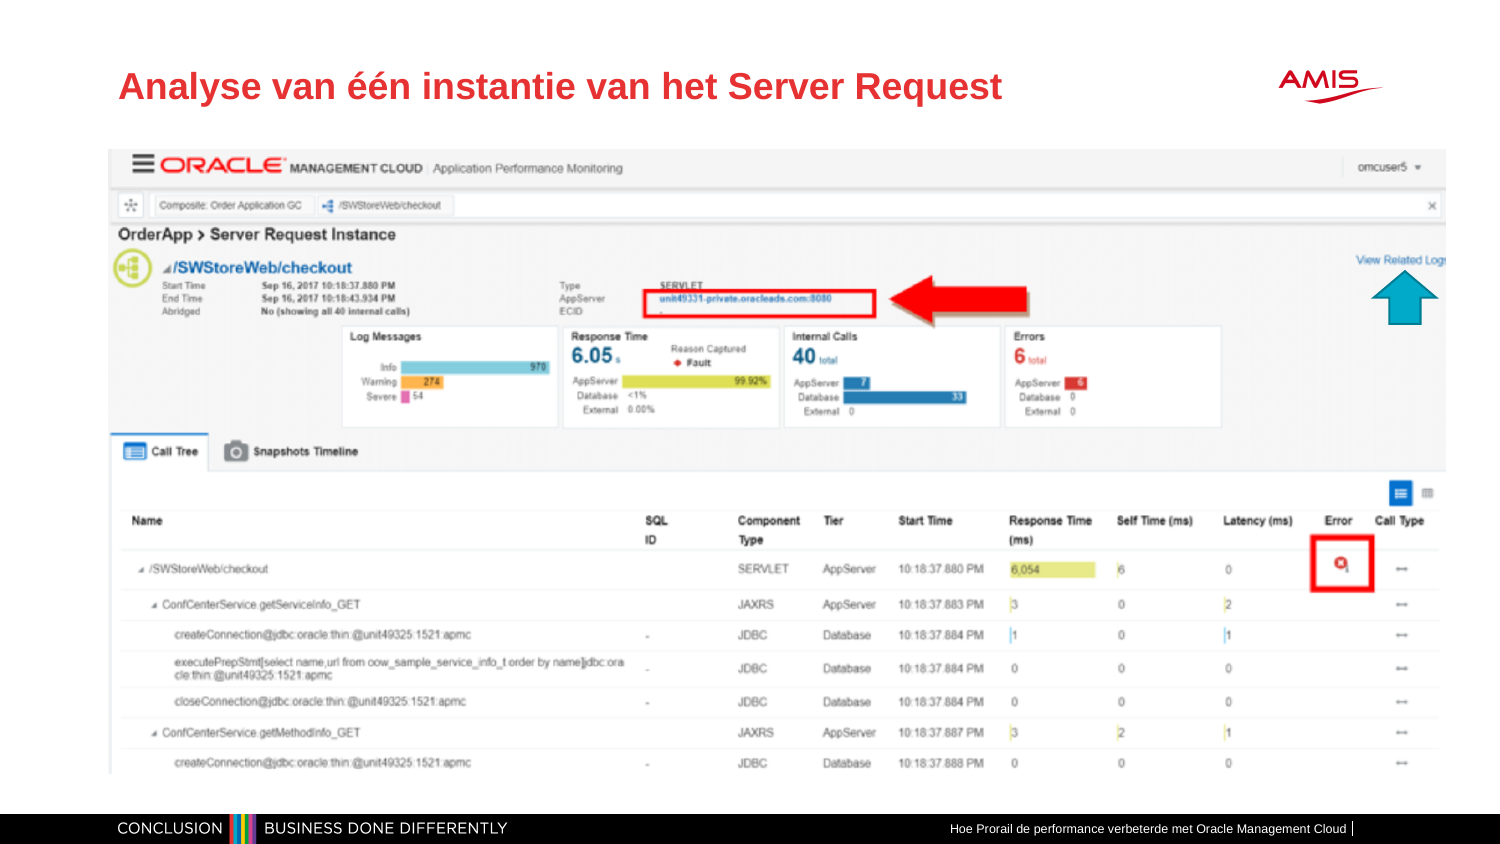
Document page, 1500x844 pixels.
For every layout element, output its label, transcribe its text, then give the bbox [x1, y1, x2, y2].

picture [1205, 58, 1388, 106]
picture [239, 814, 1500, 844]
footer Hoe Prorail de performance verbeterde met Oracle Management Cloud [814, 820, 1347, 839]
picture [0, 814, 236, 844]
picture [107, 149, 1446, 774]
title Analyse van één instantie van het Server Request [118, 47, 1205, 130]
